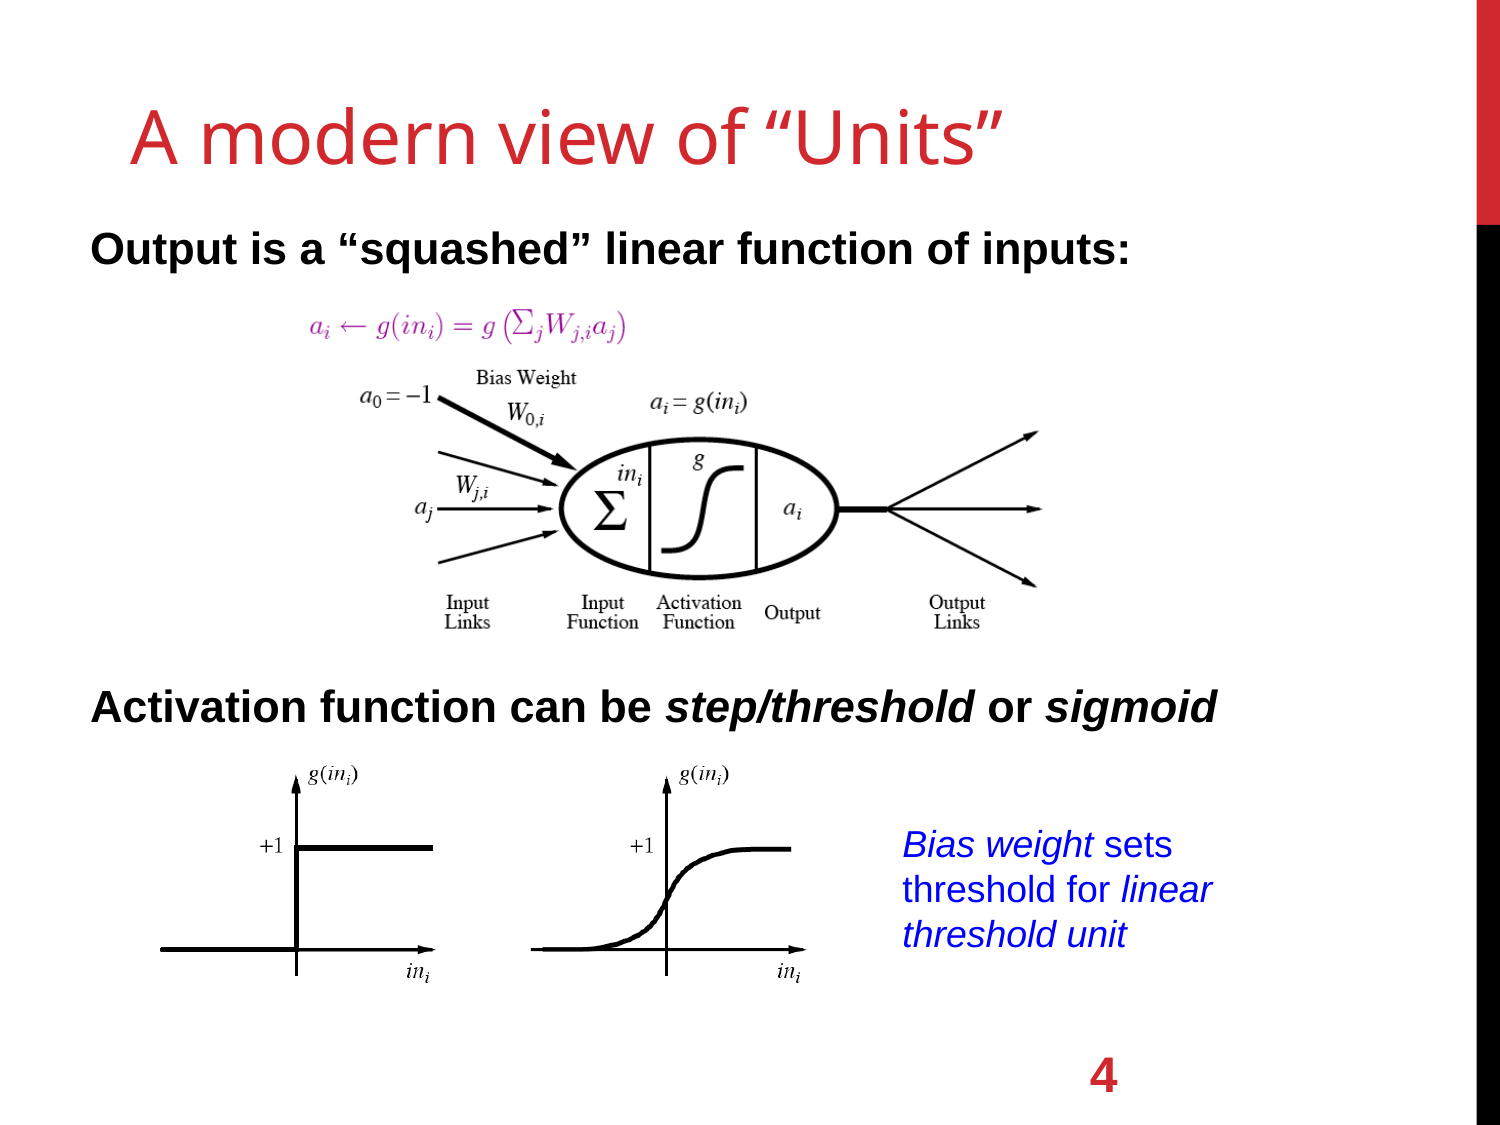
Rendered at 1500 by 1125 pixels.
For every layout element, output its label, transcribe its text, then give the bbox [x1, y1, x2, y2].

text_box Bias weight sets threshold for linear threshold unit [887, 812, 1350, 963]
slide_number ‹#› [1074, 1042, 1425, 1103]
list Output is a “squashed” linear function of inputs: Activation function can be step/threshold or sigmoid [75, 212, 1359, 746]
picture [299, 299, 1061, 646]
picture [149, 757, 817, 988]
title A modern view of “Units” [115, 62, 1391, 188]
